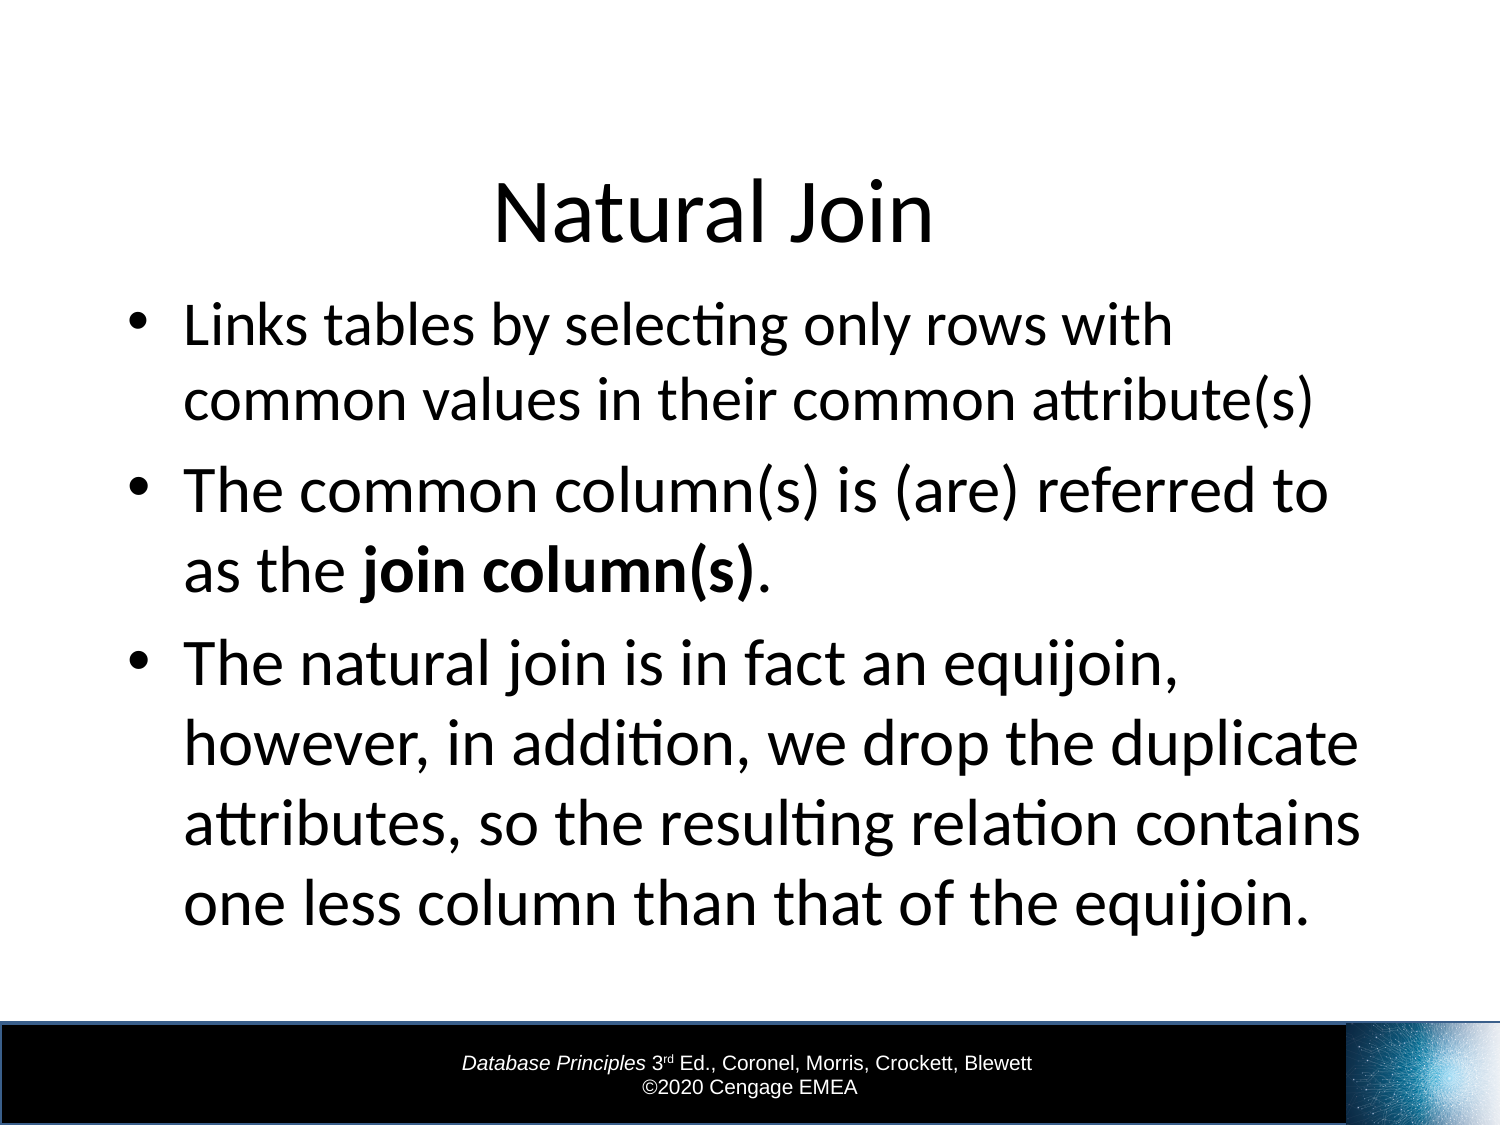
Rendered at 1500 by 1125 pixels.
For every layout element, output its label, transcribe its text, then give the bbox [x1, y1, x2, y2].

picture [1346, 1023, 1500, 1125]
title Natural Join [87, 112, 1363, 300]
list Links tables by selecting only rows with common values in their common attribute(s) The common column(s) is (are) referred to as the join column(s). The natural join is in fact an equijoin, however, in addition, we drop the duplicate attributes, so the resulting relation contains one less column than that of the equijoin. [112, 275, 1388, 1025]
